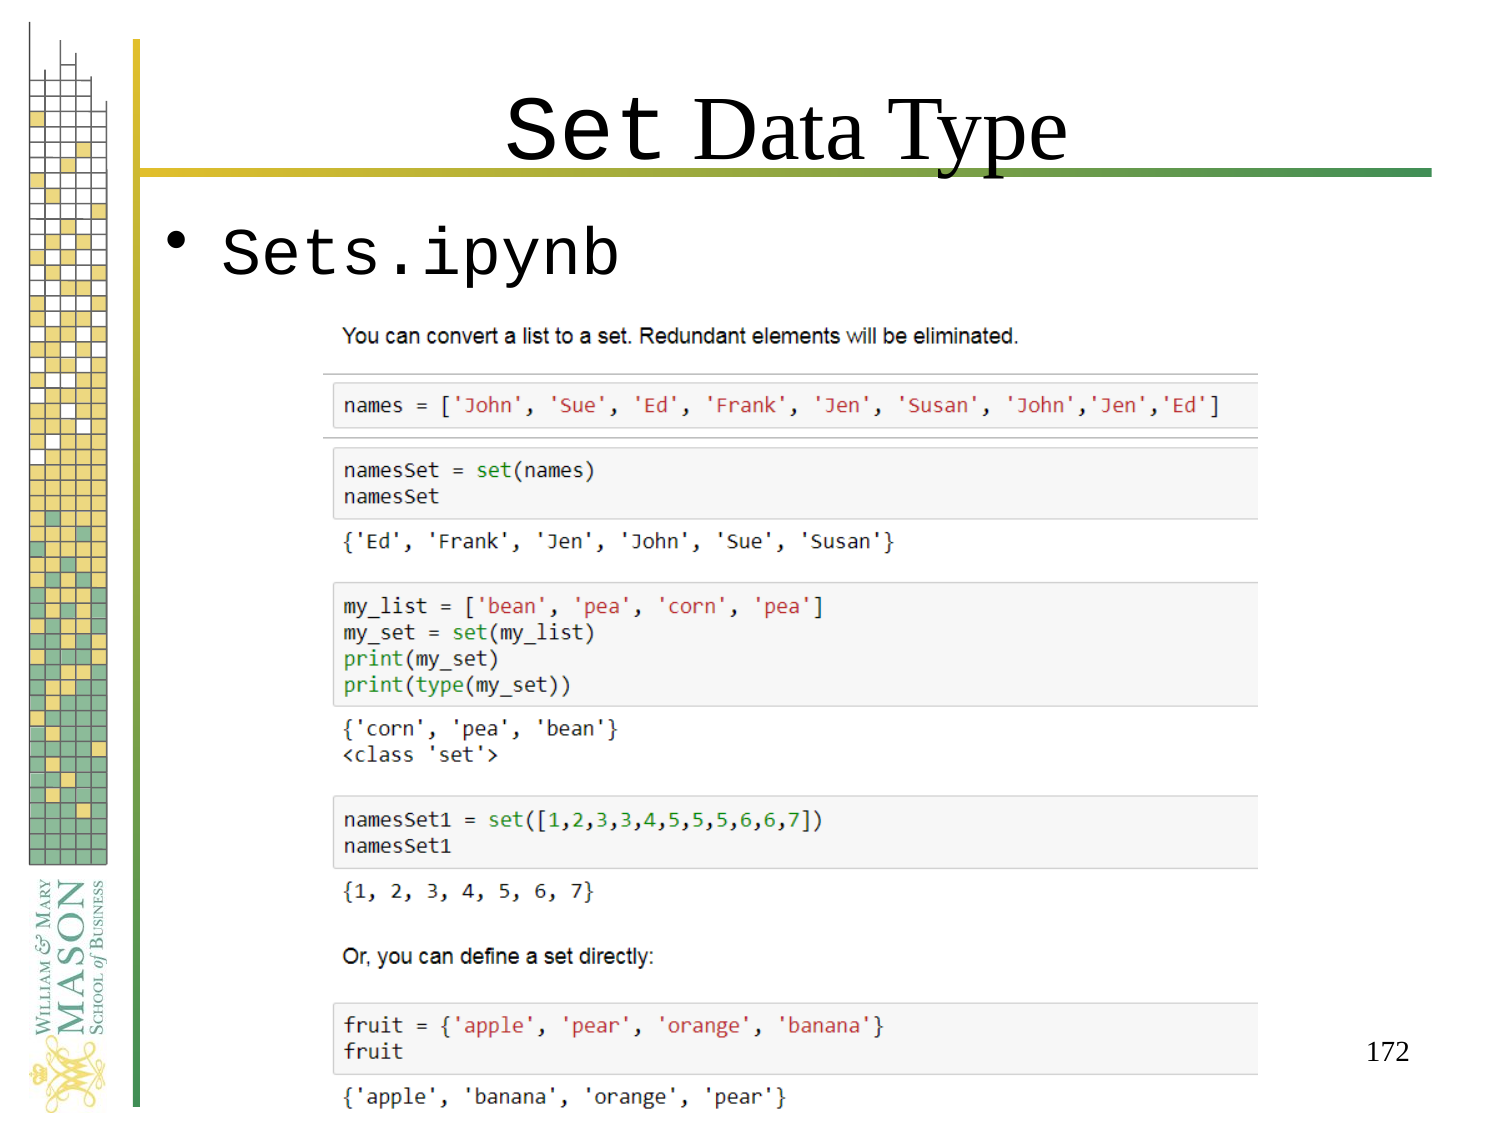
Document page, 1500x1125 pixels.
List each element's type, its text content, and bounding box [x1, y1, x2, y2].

title Set Data Type [150, 45, 1425, 200]
picture [323, 315, 1259, 1125]
slide_number 172 [1263, 1024, 1426, 1103]
table_header Description [29, 879, 107, 1113]
list Sets.ipynb [150, 200, 1425, 1005]
